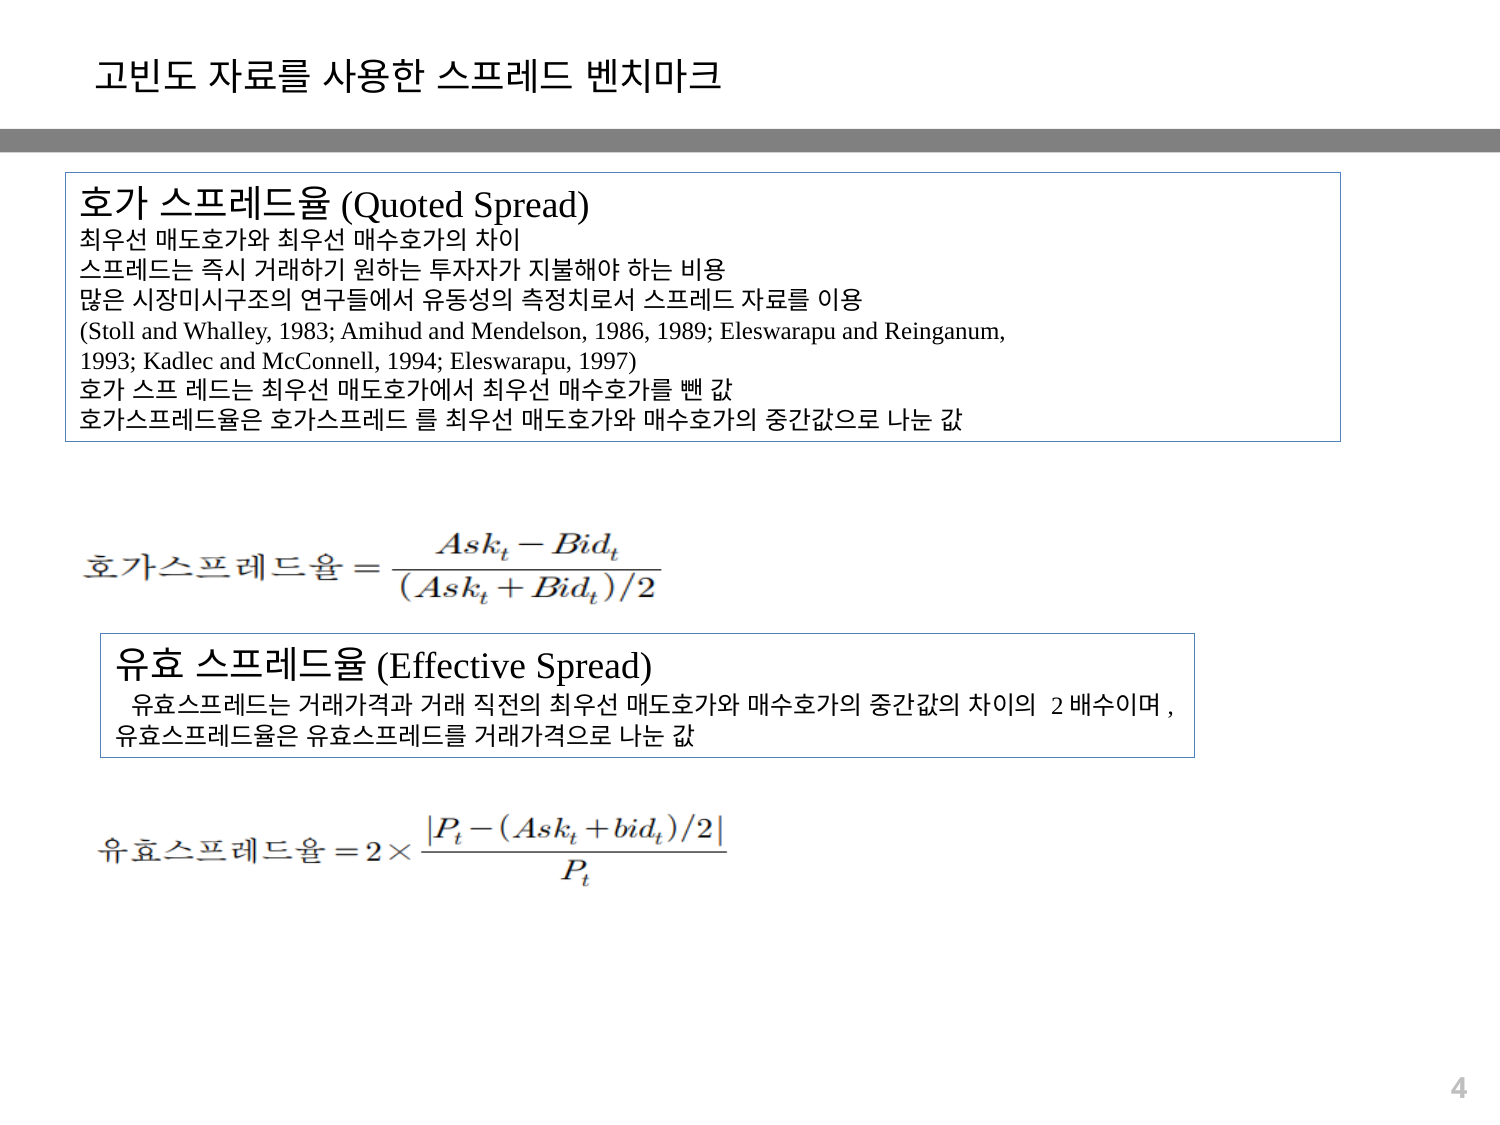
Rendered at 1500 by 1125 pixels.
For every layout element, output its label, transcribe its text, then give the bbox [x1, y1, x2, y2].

picture [73, 497, 671, 608]
text_box 4 [1246, 1061, 1483, 1112]
text_box [22, 46, 1195, 129]
text_box 유효 스프레드율(Effective Spread) 유효스프레드는 거래가격과 거래 직전의 최우선 매도호가와 매수호가의 중간값의 차이의 2배수이며, 유효스프레드율은 유효스프레드를 거래가격으로 나눈 값 [100, 633, 1195, 758]
text_box [0, 128, 1500, 153]
picture [83, 789, 735, 892]
text_box 호가 스프레드율(Quoted Spread) 최우선 매도호가와 최우선 매수호가의 차이 스프레드는 즉시 거래하기 원하는 투자자가 지불해야 하는 비용 많은 시장미시구조의 연구들에서 유동성의 측정치로서 스프레드 자료를 이용 (Stoll and Whalley, 1983; Amihud and Mendelson, 1986, 1989; Eleswarapu and Reinganum, 1993; Kadlec and McConnell, 1994; Eleswarapu, 1997) 호가 스프 레드는 최우선 매도호가에서 최우선 매수호가를 뺀 값 호가스프레드율은 호가스프레드 를 최우선 매도호가와 매수호가의 중간값으로 나눈 값 [65, 172, 1341, 442]
text_box 고빈도 자료를 사용한 스프레드 벤치마크 [79, 45, 739, 105]
